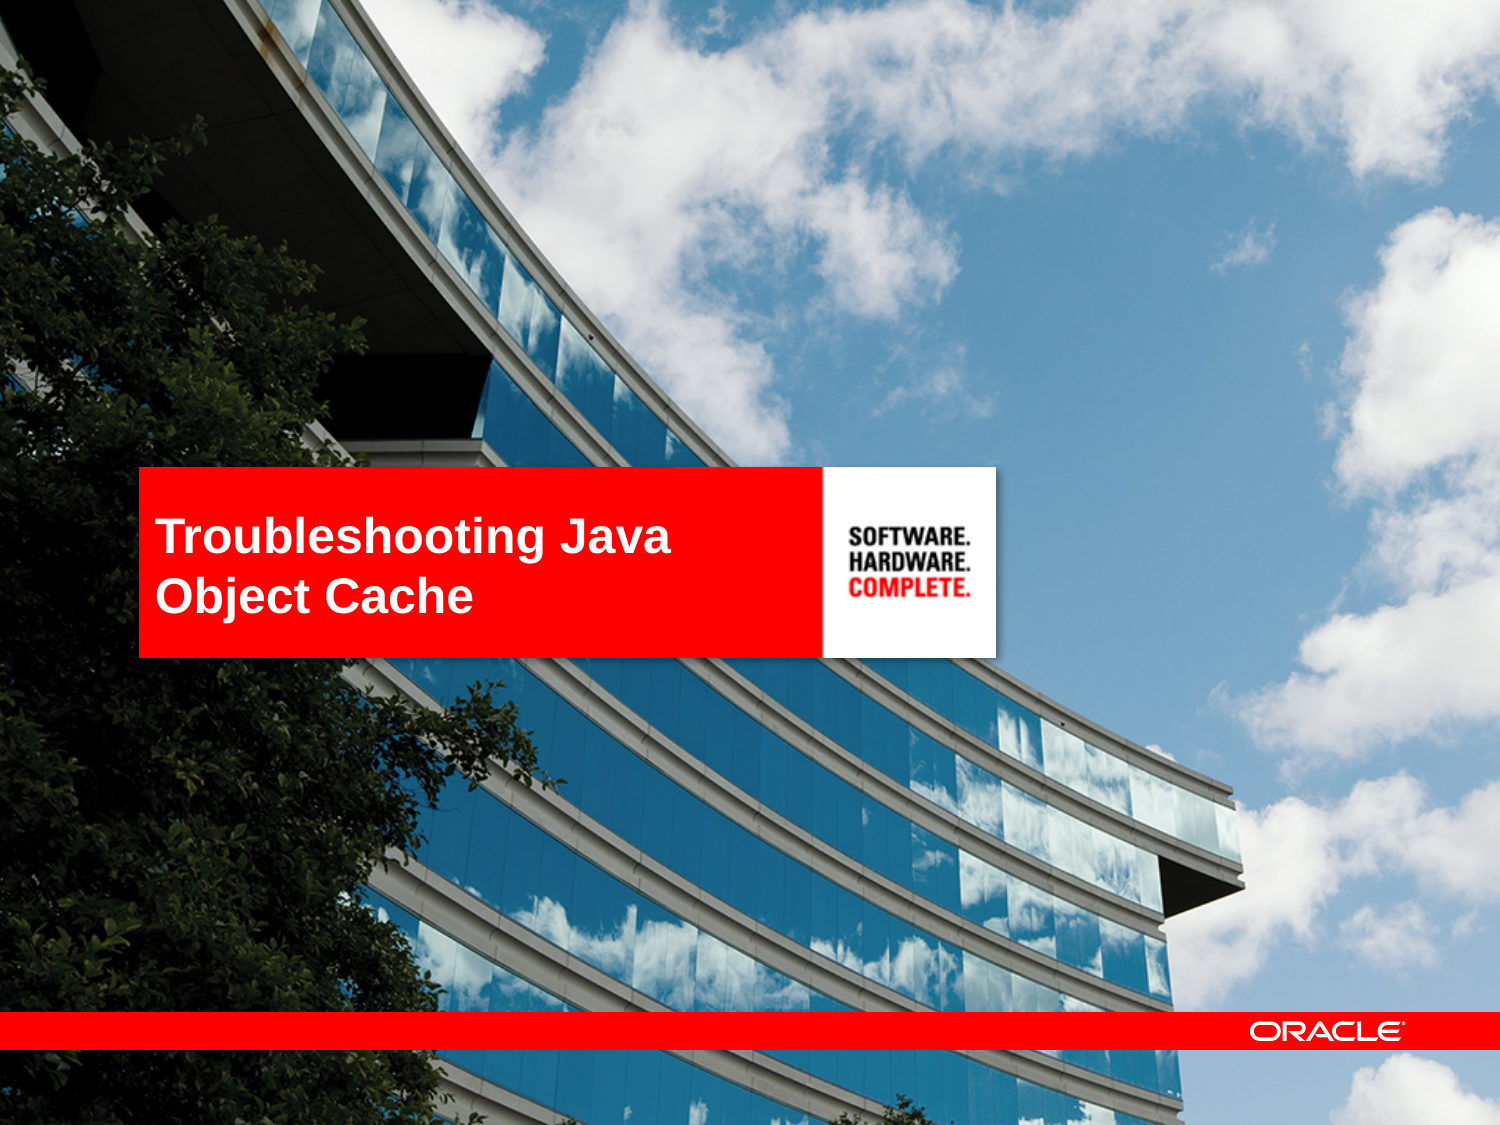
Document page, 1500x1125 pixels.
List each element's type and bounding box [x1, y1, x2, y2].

text_box [0, 0, 1500, 1125]
